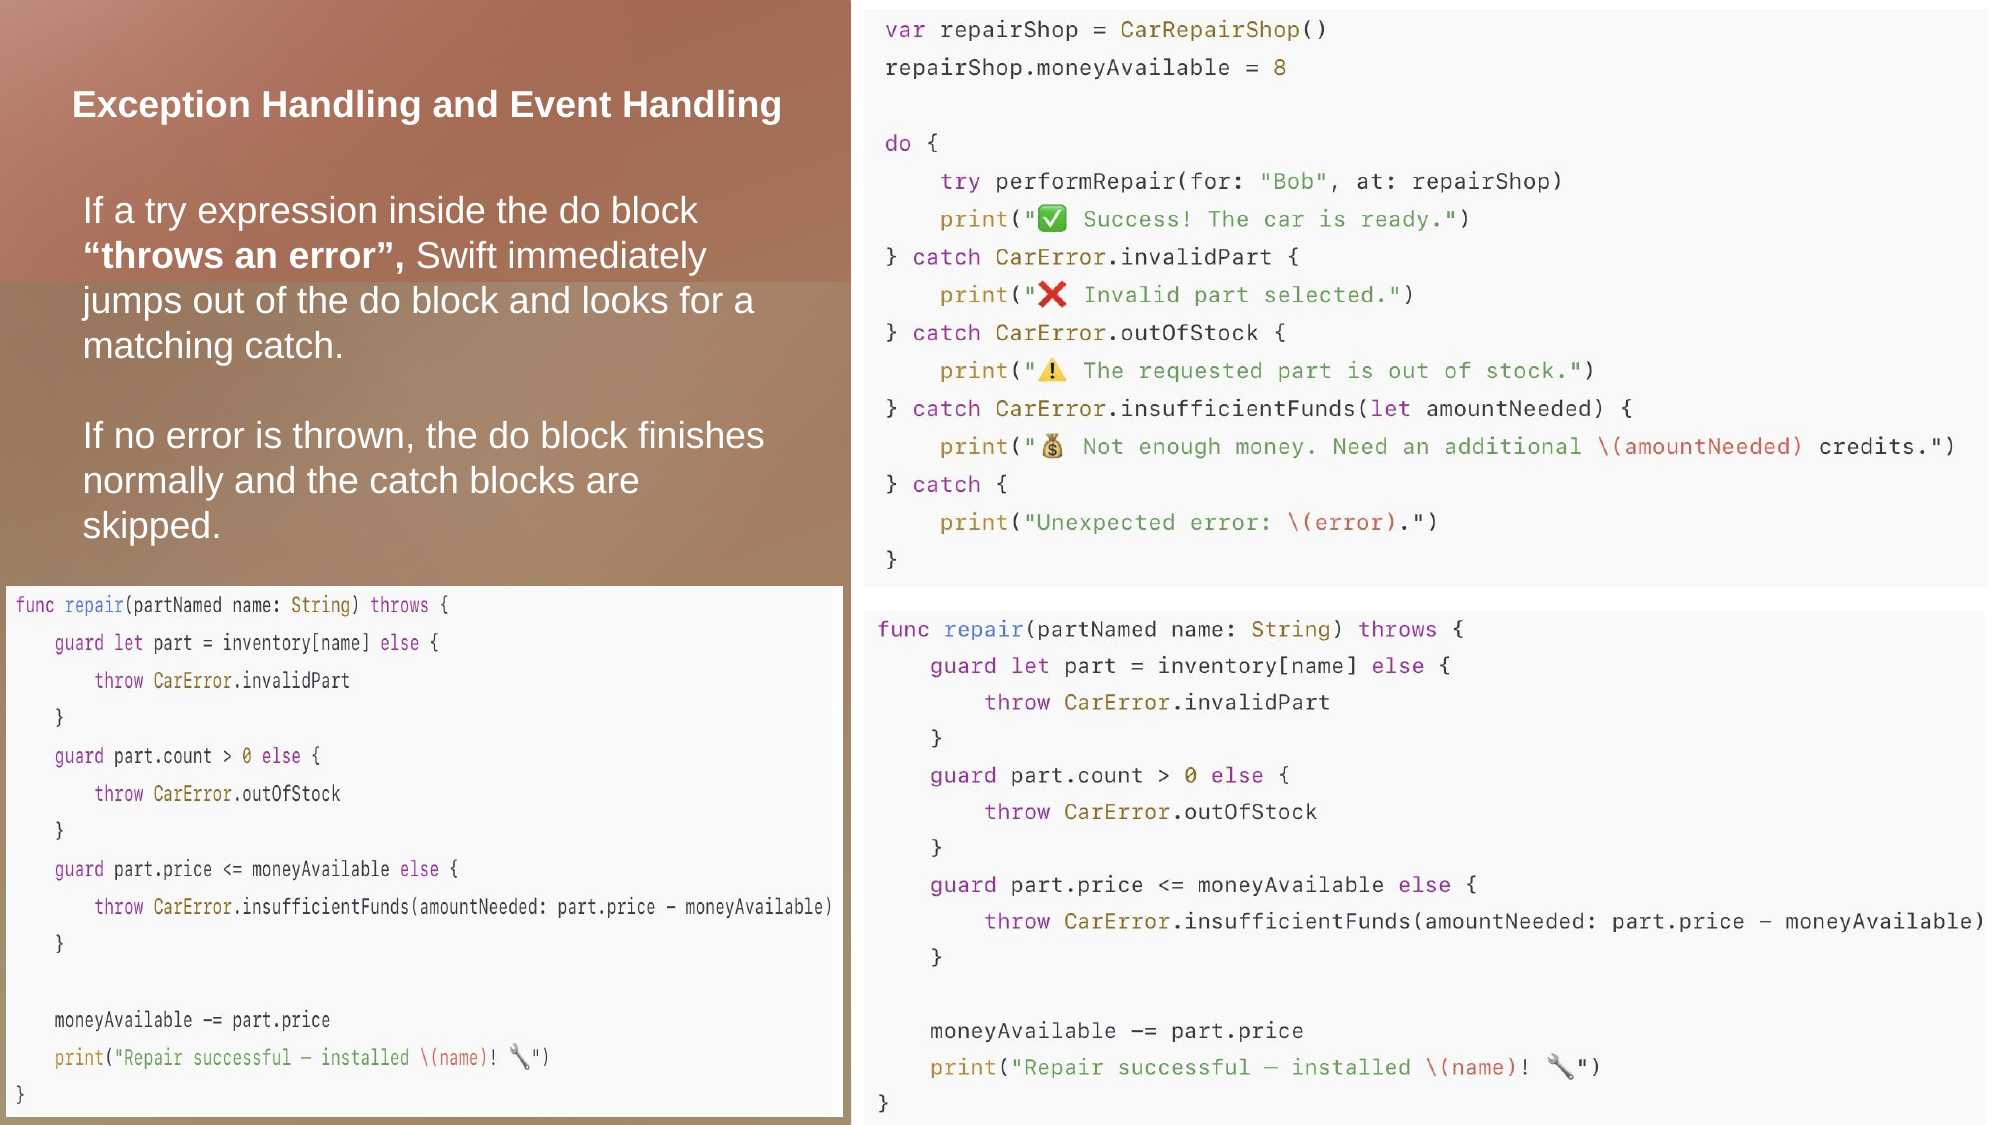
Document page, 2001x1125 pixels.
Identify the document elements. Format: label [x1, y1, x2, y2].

picture [863, 9, 1989, 587]
picture [6, 586, 843, 1118]
picture [863, 611, 1999, 1125]
text_box [0, 0, 853, 1125]
